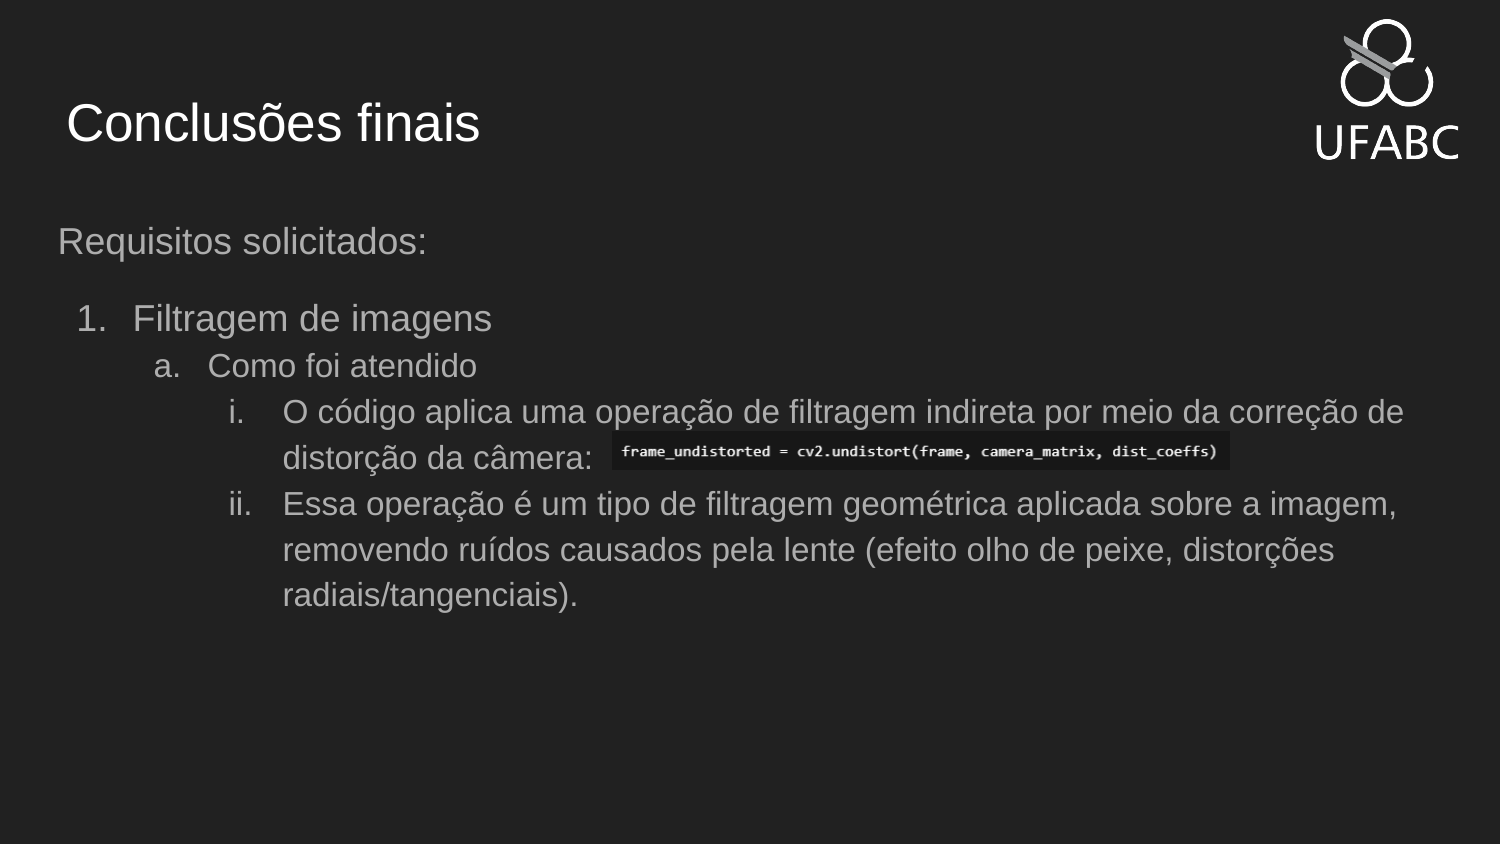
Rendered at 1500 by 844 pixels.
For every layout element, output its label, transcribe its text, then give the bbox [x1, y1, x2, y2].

picture [612, 431, 1230, 470]
title Conclusões finais [51, 72, 1263, 167]
list Requisitos solicitados: Filtragem de imagens Como foi atendido O código aplica uma operação de filtragem indireta por meio da correção de distorção da câmera: Essa operação é um tipo de filtragem geométrica aplicada sobre a imagem, removendo ruídos causados pela lente (efeito olho de peixe, distorções radiais/tangenciais). [42, 195, 1441, 756]
picture [1268, 0, 1500, 179]
